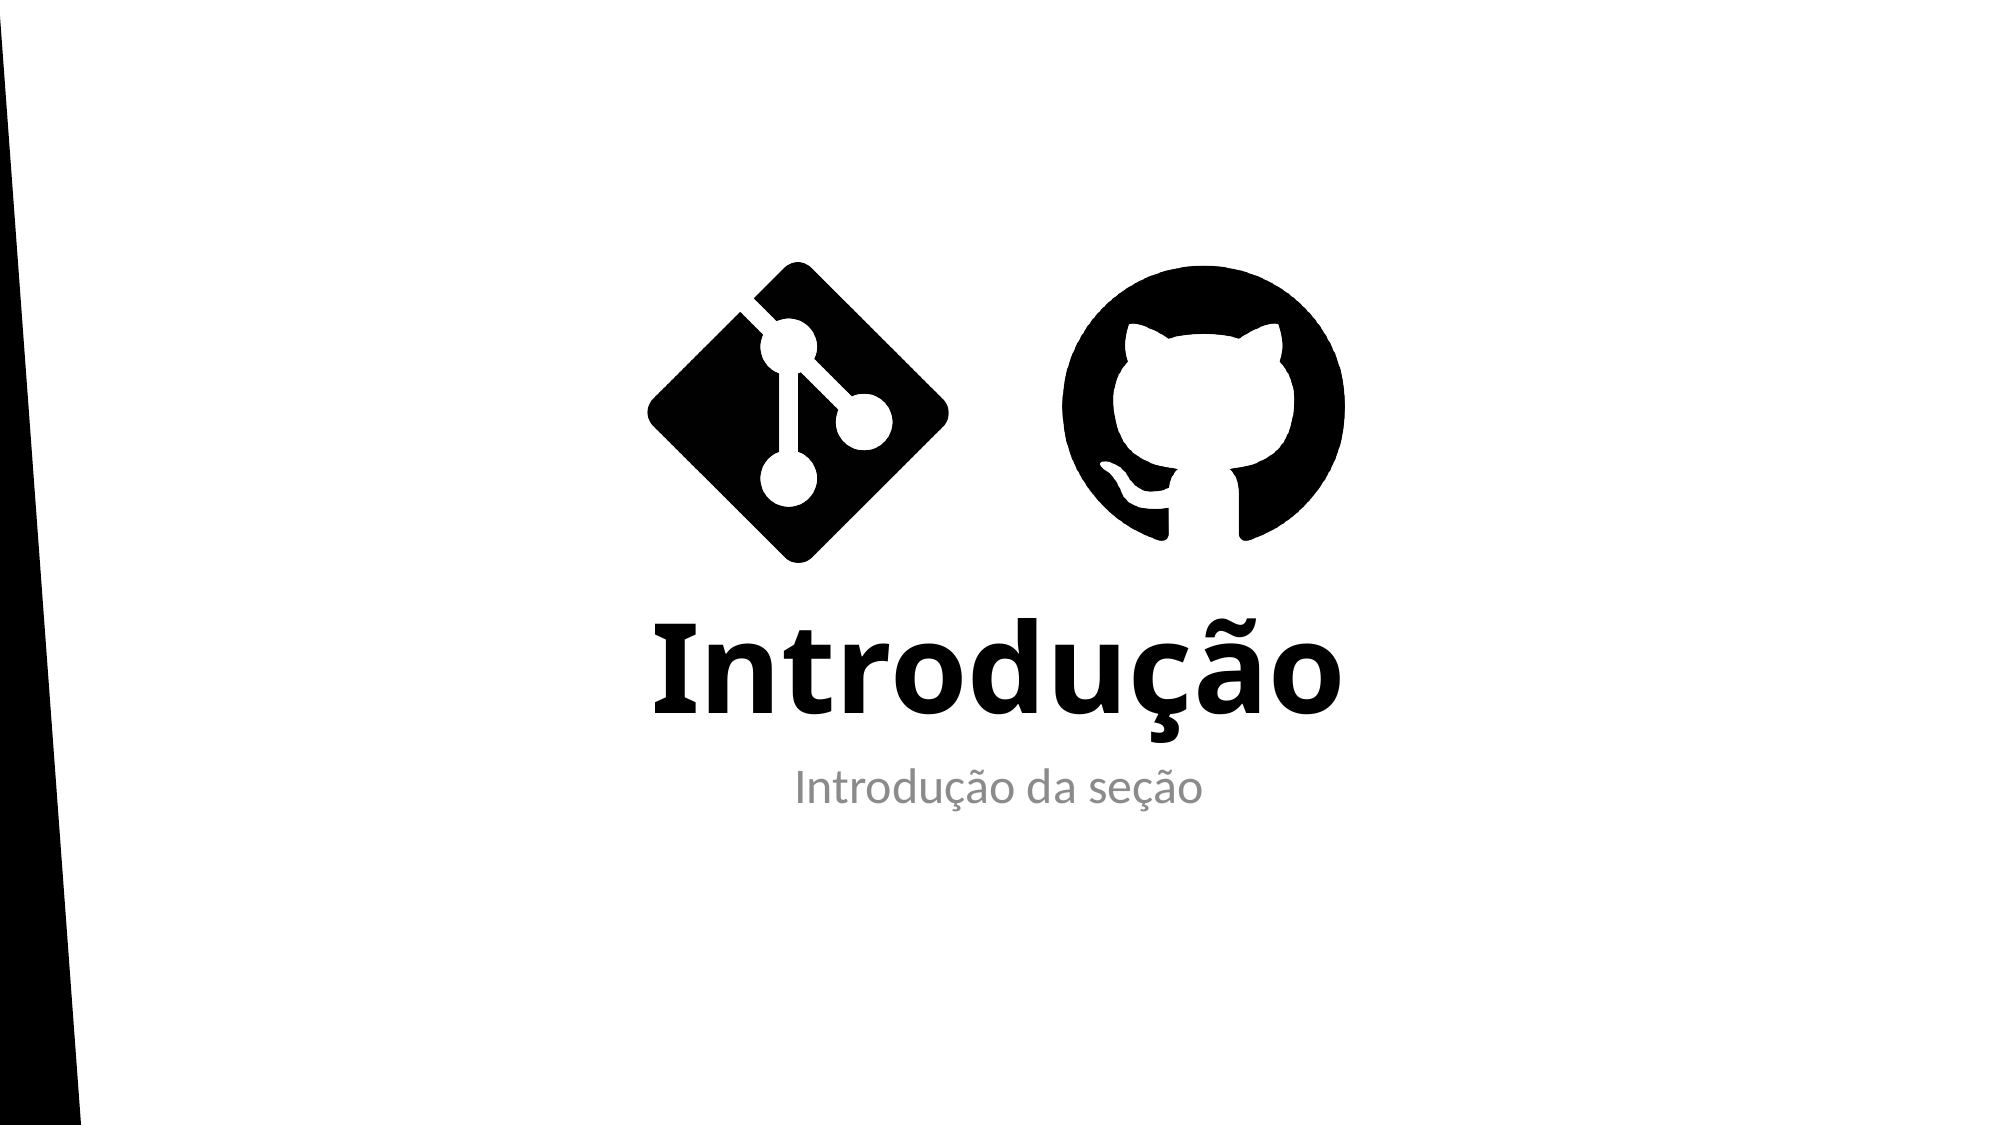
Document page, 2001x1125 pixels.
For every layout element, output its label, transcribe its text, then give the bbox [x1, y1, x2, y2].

title Introdução [136, 280, 1862, 749]
picture [1062, 262, 1345, 544]
picture [647, 262, 949, 563]
text_box [0, 16, 82, 1125]
list Introdução da seção [136, 752, 1862, 999]
